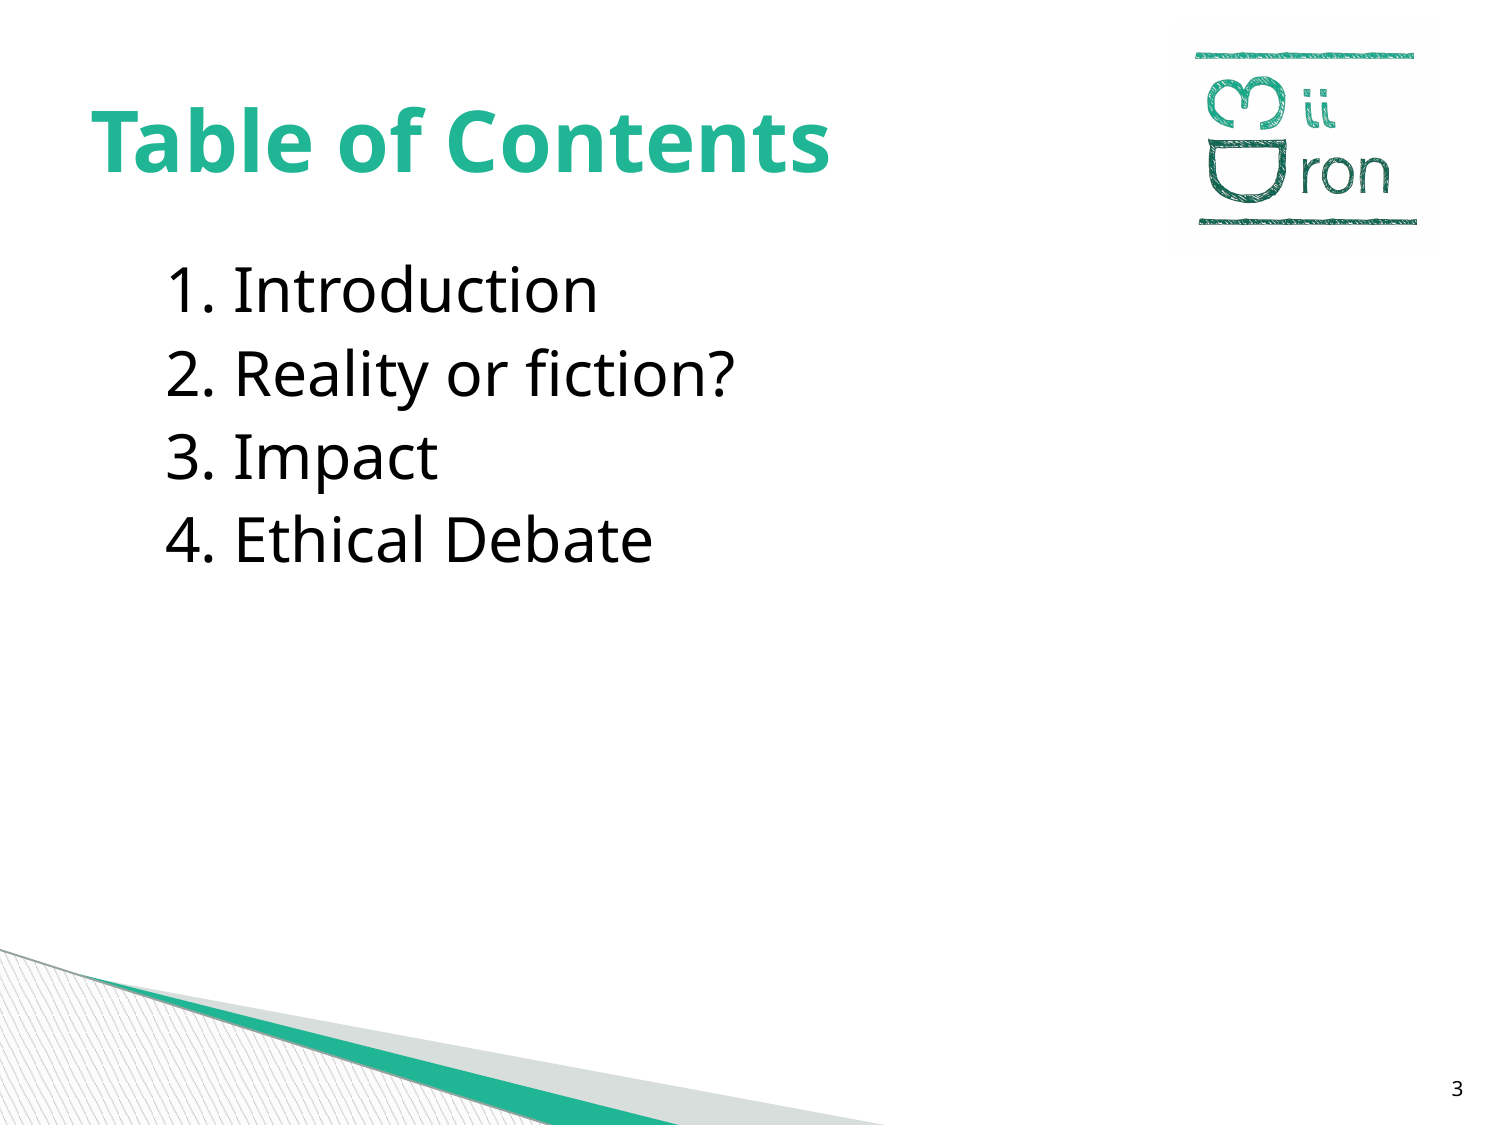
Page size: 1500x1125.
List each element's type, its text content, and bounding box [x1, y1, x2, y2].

list 1. Introduction 2. Reality or fiction? 3. Impact 4. Ethical Debate [75, 243, 1425, 1077]
title Table of Contents [75, 45, 1152, 233]
slide_number ‹#› [1418, 1051, 1479, 1112]
picture [1173, 19, 1438, 255]
